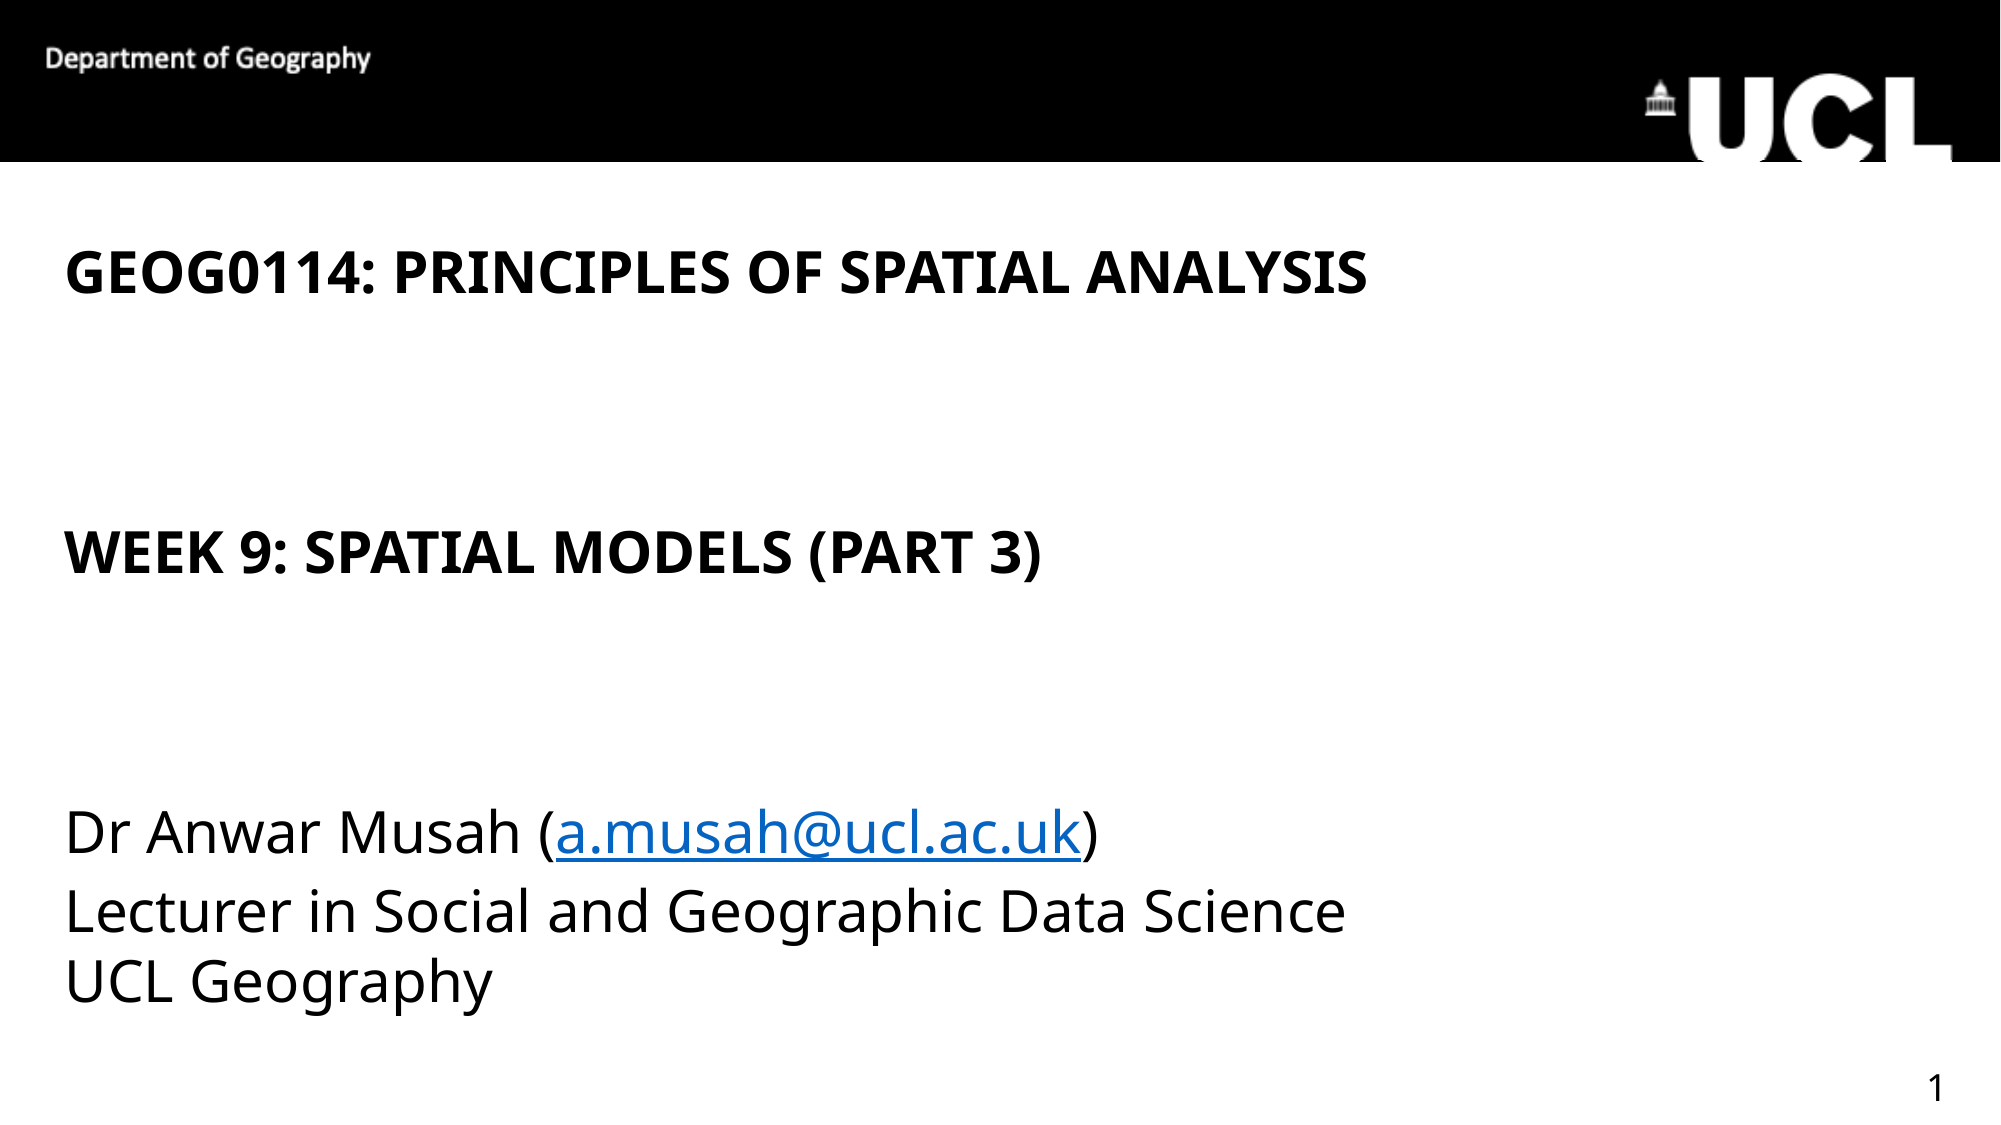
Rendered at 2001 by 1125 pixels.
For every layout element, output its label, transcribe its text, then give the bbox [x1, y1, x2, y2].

picture [0, 0, 2000, 160]
text_box GEOG0114: Principles of spatial analysis WEEK 9: spatial models (part 3) Dr Anwar Musah (a.musah@ucl.ac.uk) Lecturer in Social and Geographic Data Science UCL Geography [49, 227, 1572, 1022]
text_box 1 [1911, 1056, 2000, 1080]
